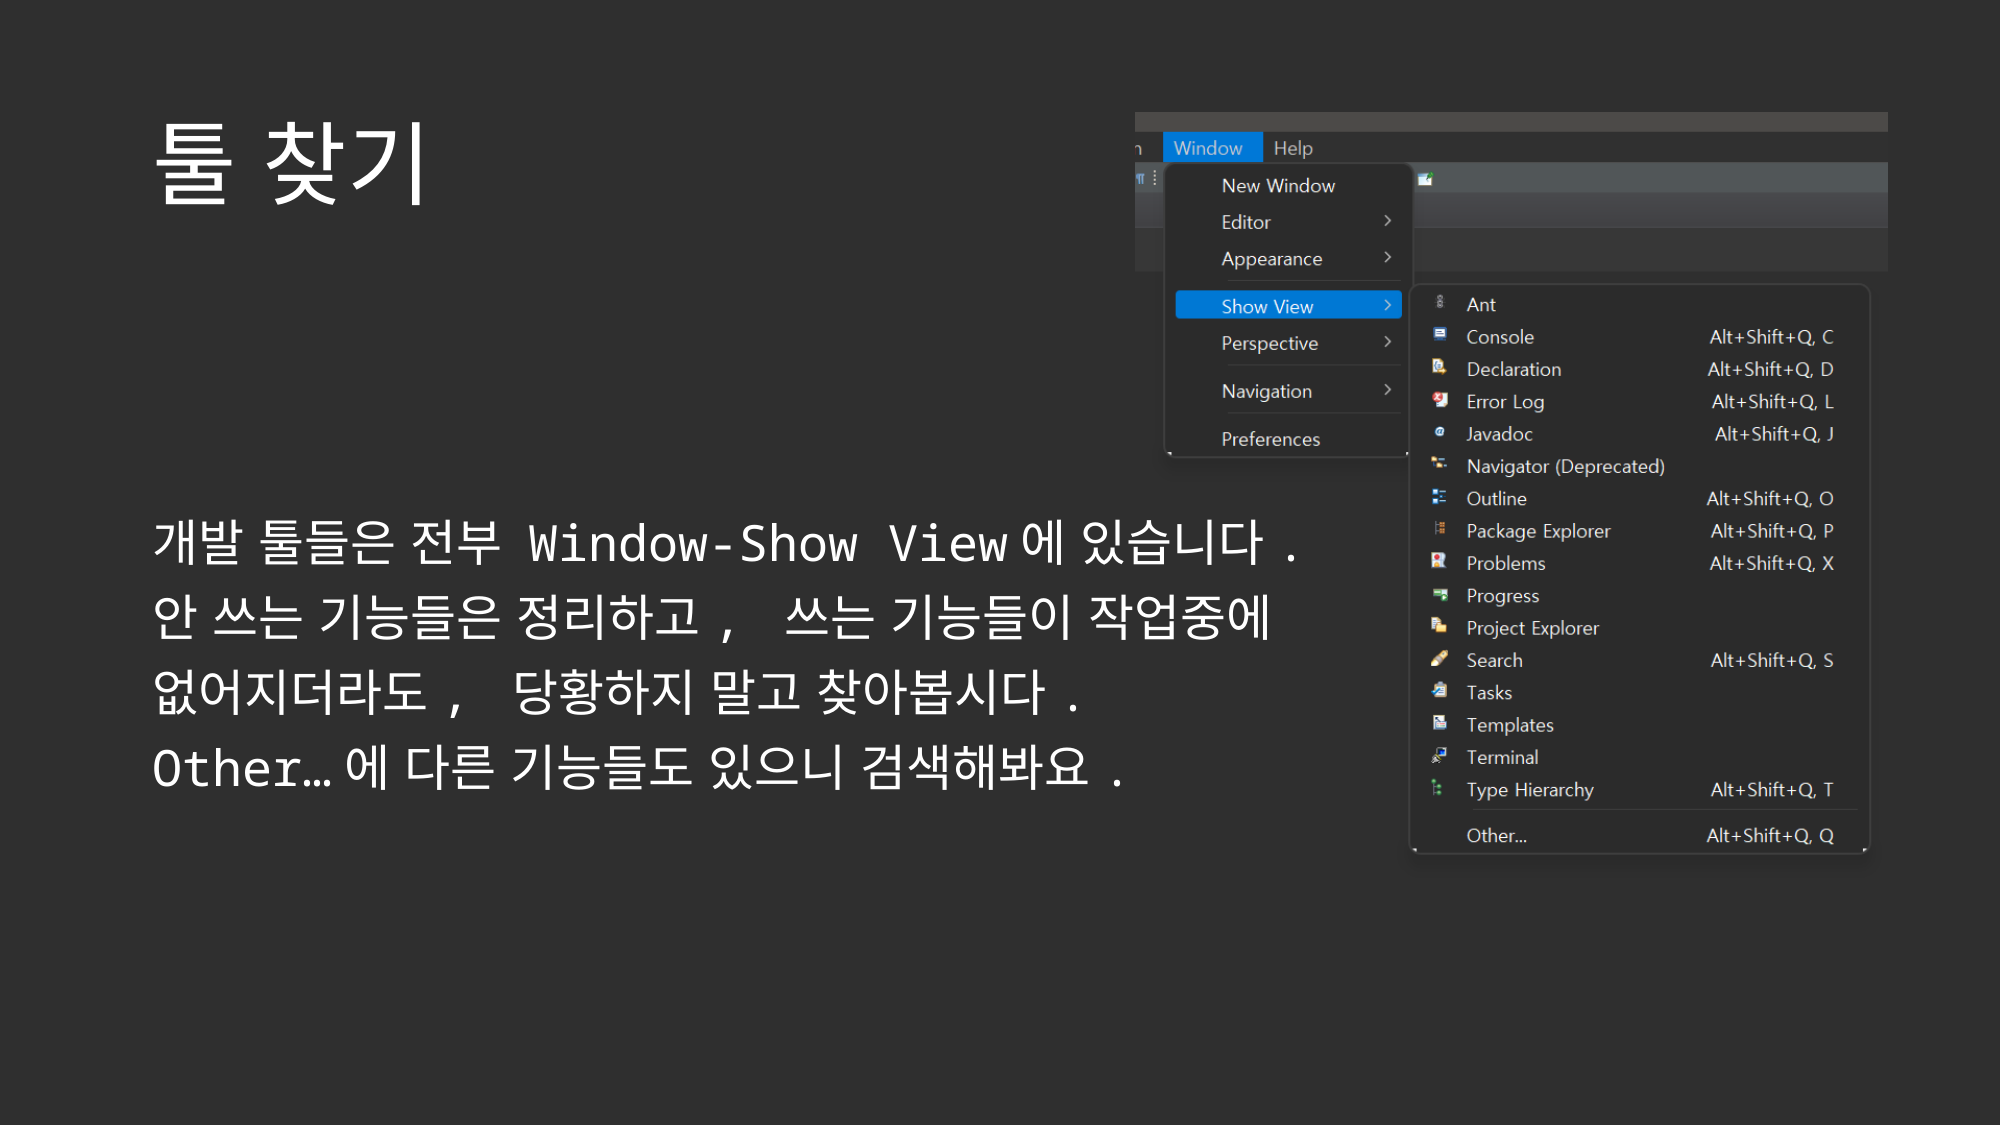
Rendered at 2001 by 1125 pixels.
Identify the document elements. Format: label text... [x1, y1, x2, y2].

list 개발 툴들은 전부 Window-Show View에 있습니다. 안 쓰는 기능들은 정리하고, 쓰는 기능들이 작업중에 없어지더라도, 당황하지 말고 찾아봅시다. Other…에 다른 기능들도 있으니 검색해봐요. [137, 299, 1863, 1014]
title 툴 찾기 [137, 59, 1863, 278]
picture [1135, 112, 1888, 885]
